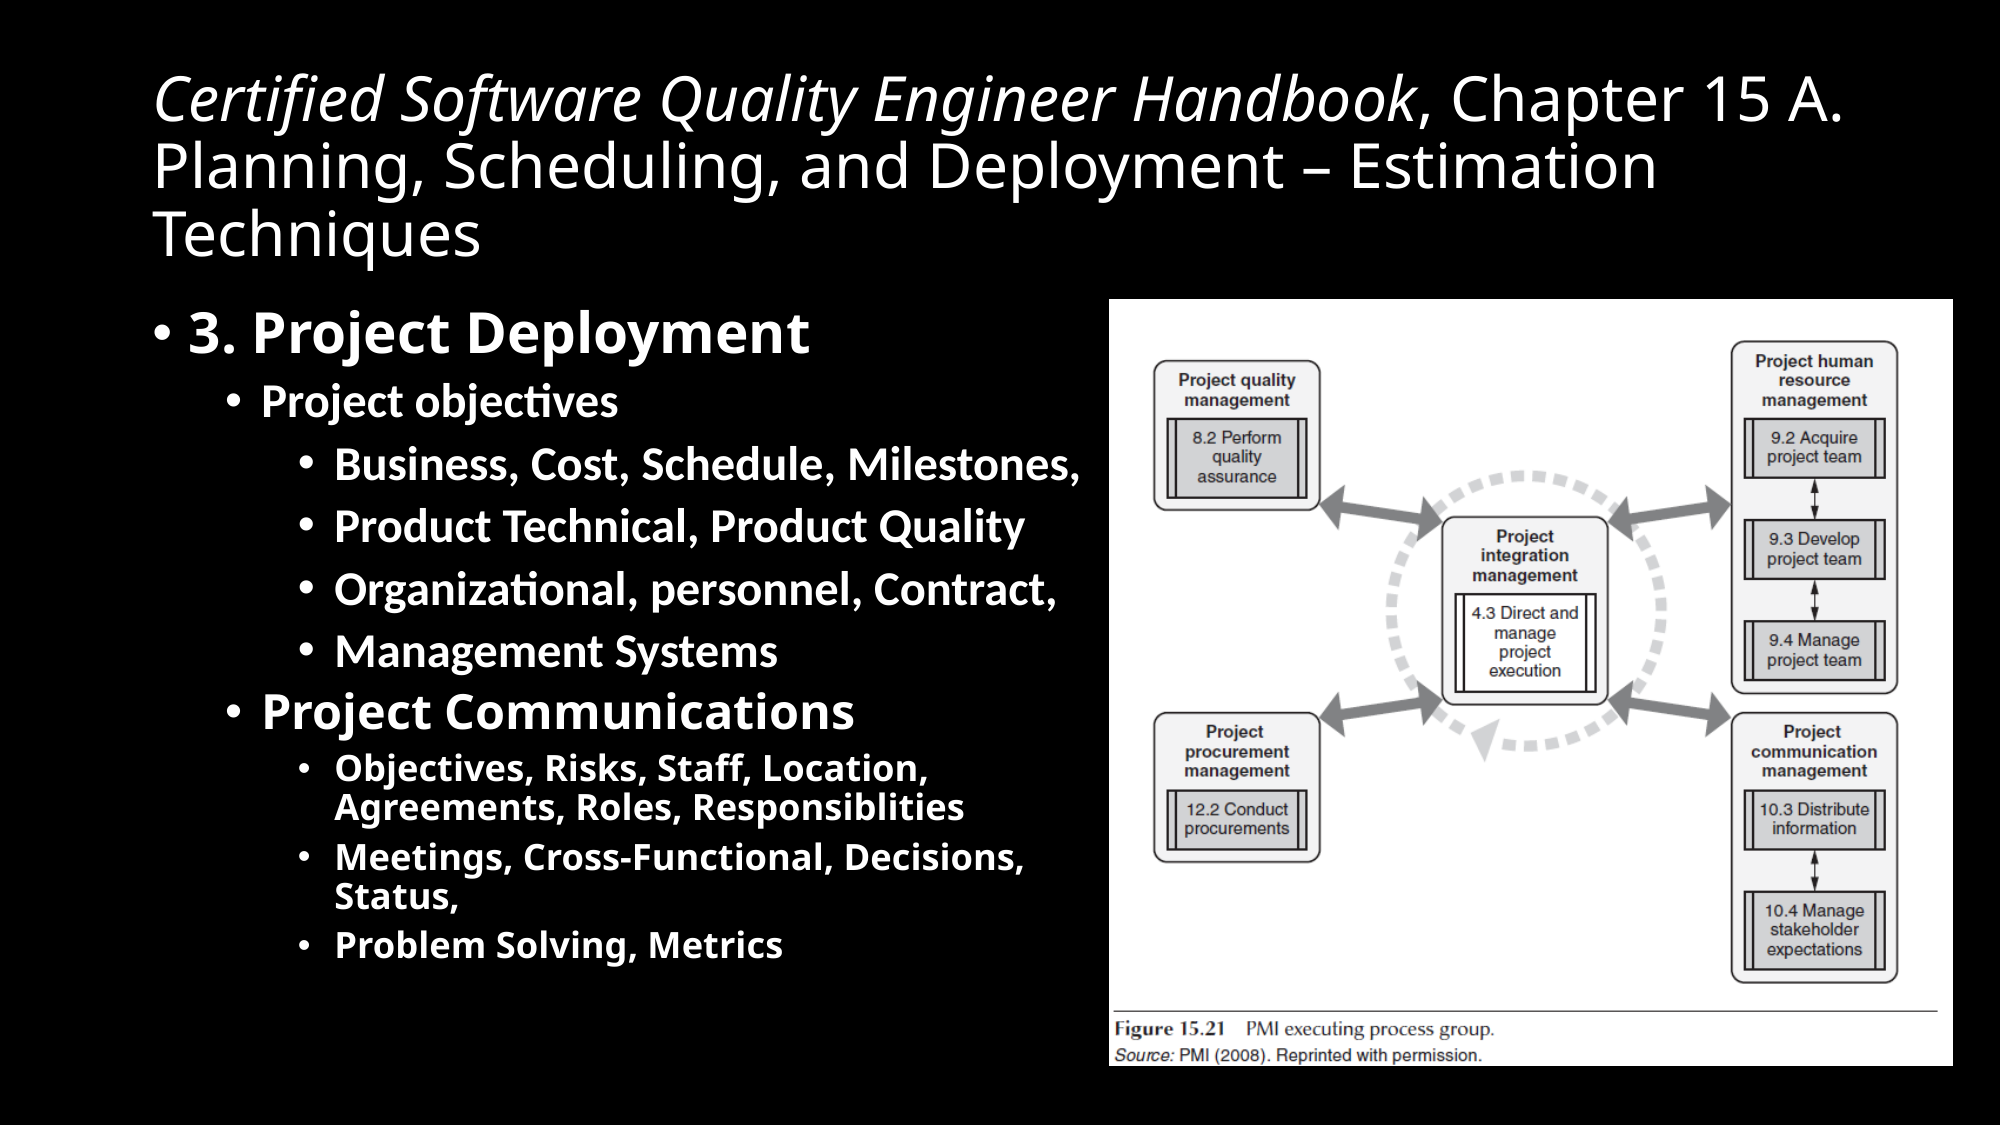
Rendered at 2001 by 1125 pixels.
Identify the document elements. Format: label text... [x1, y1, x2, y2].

title Certified Software Quality Engineer Handbook, Chapter 15 A. Planning, Scheduling, and Deployment – Estimation Techniques [137, 59, 1863, 278]
list 3. Project Deployment Project objectives Business, Cost, Schedule, Milestones, Product Technical, Product Quality Organizational, personnel, Contract, Management Systems Project Communications Objectives, Risks, Staff, Location, Agreements, Roles, Responsiblities Meetings, Cross-Functional, Decisions, Status, Problem Solving, Metrics [137, 297, 1110, 1012]
picture [1109, 299, 1953, 1066]
